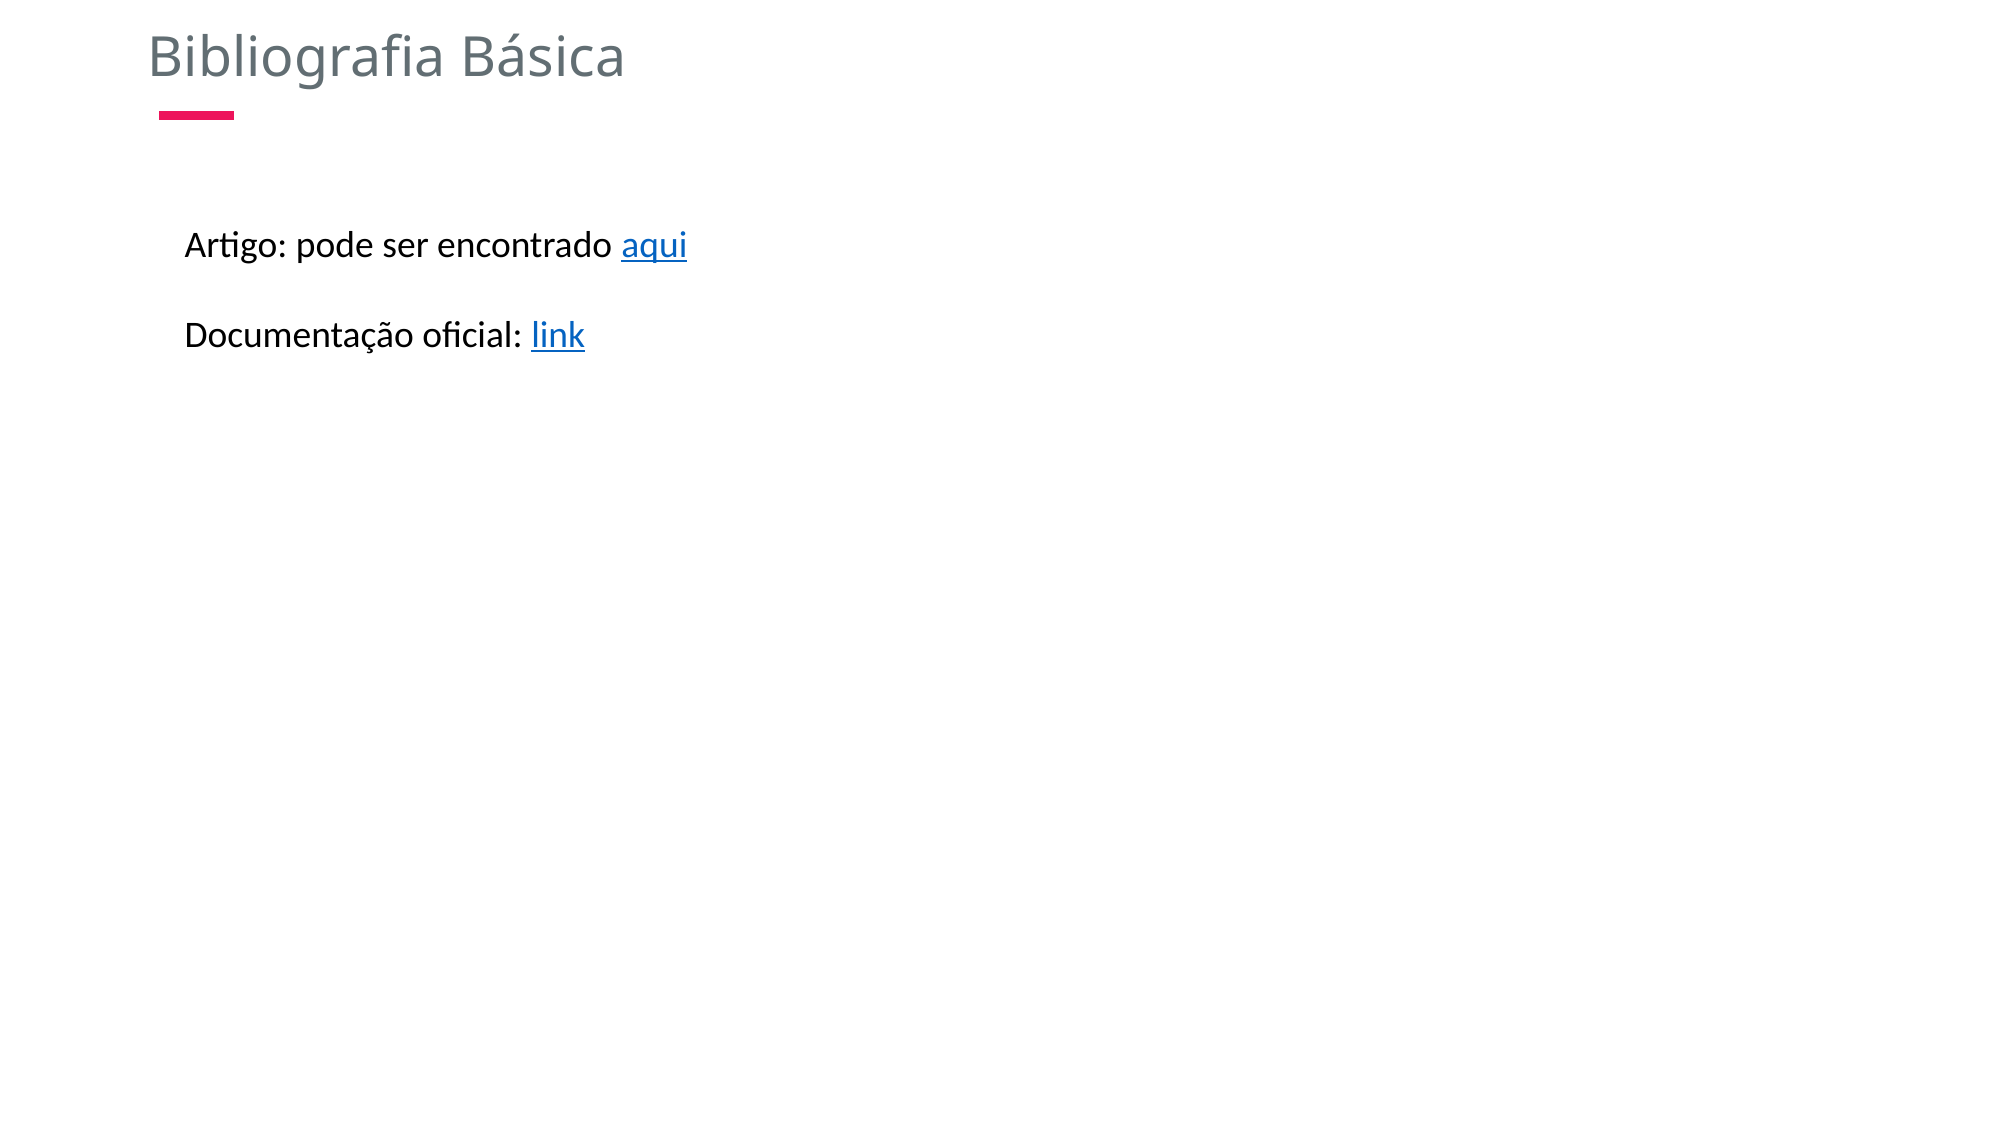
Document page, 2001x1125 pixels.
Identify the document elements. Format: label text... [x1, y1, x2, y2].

text_box Bibliografia Básica [133, 13, 1042, 95]
text_box Artigo: pode ser encontrado aqui Documentação oficial: link [169, 212, 1813, 363]
